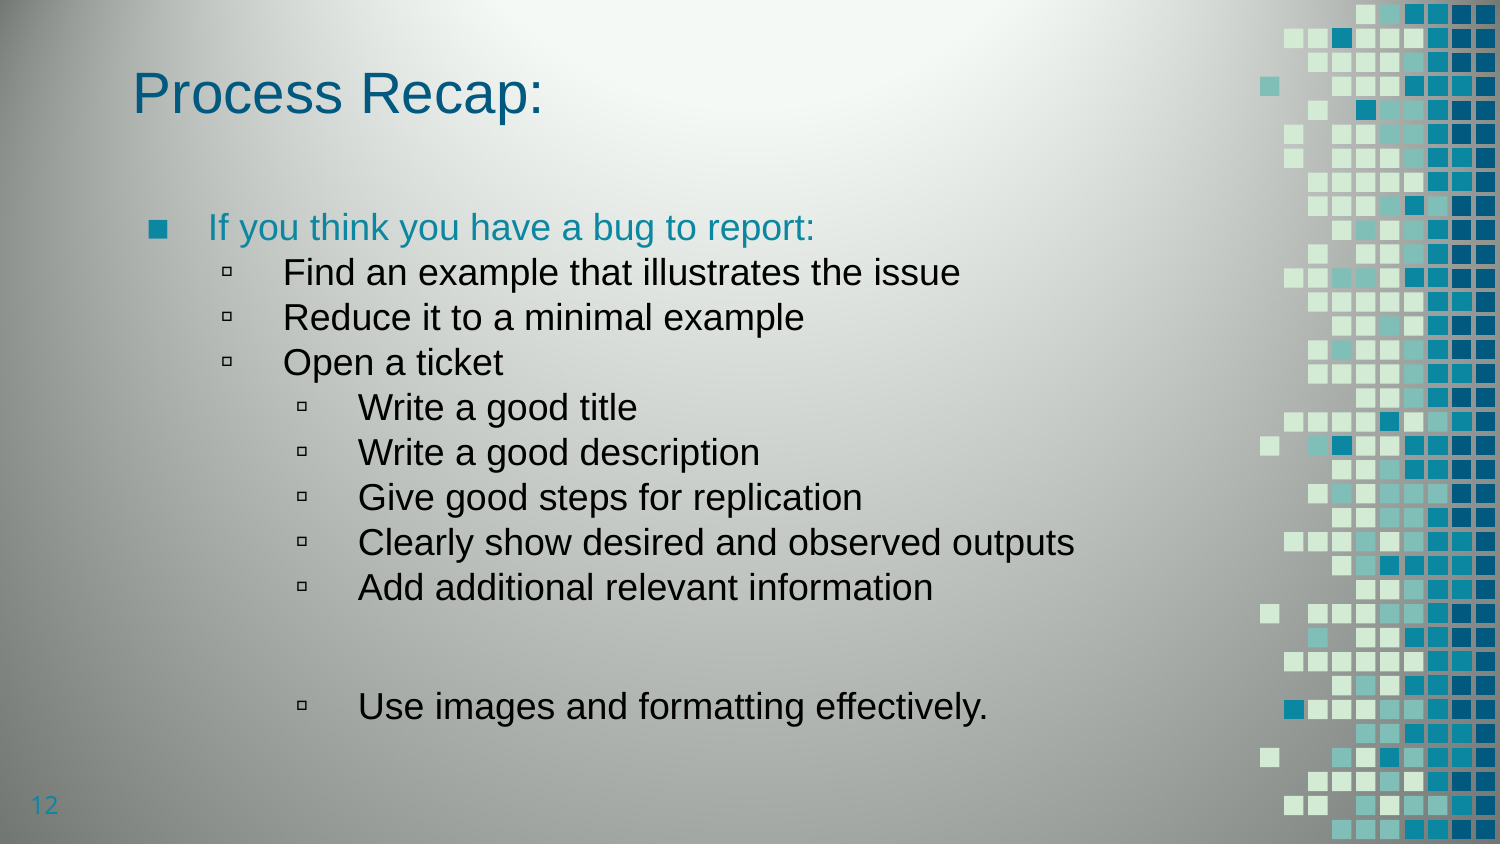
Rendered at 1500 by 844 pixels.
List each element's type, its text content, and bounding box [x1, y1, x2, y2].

slide_number 12 [15, 774, 105, 839]
title Process Recap: [117, 0, 1227, 141]
picture [0, 0, 1500, 844]
list If you think you have a bug to report: Find an example that illustrates the issue Reduce it to a minimal example Open a ticket Write a good title Write a good description Give good steps for replication Clearly show desired and observed outputs Add additional relevant information Use images and formatting effectively. [117, 187, 1296, 733]
